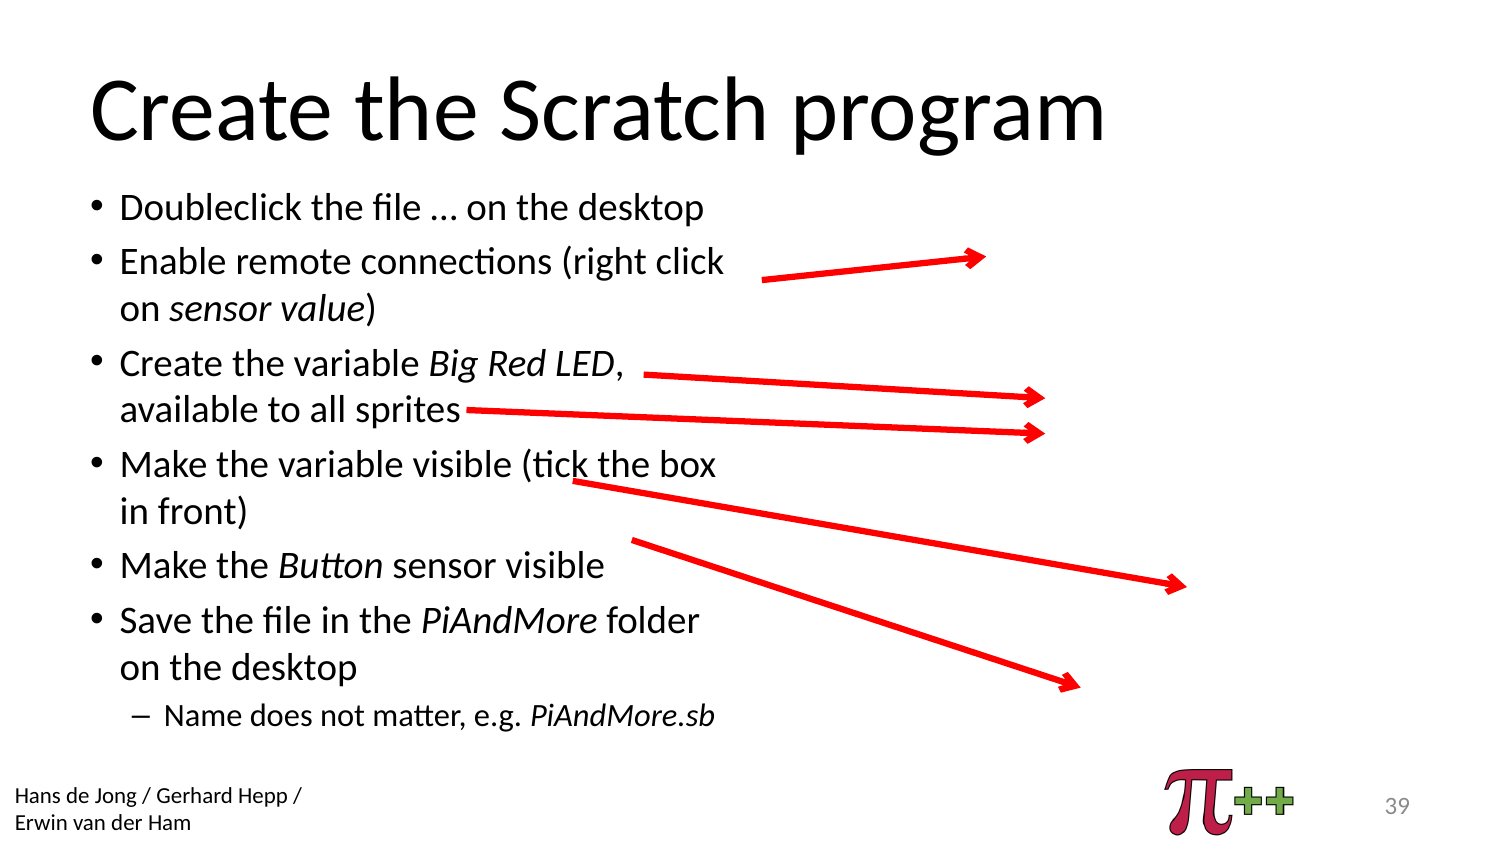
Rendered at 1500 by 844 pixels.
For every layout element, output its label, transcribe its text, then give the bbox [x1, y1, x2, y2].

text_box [643, 374, 1046, 399]
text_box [572, 480, 1188, 588]
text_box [631, 539, 1081, 688]
list Doubleclick the file … on the desktop Enable remote connections (right click on sensor value) Create the variable Big Red LED, available to all sprites Make the variable visible (tick the box in front) Make the Button sensor visible Save the file in the PiAndMore folder on the desktop Name does not matter, e.g. PiAndMore.sb [75, 173, 750, 754]
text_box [466, 409, 1046, 434]
picture [1163, 768, 1294, 836]
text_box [761, 256, 987, 281]
title Create the Scratch program [75, 33, 1425, 175]
slide_number 39 [1340, 782, 1425, 827]
